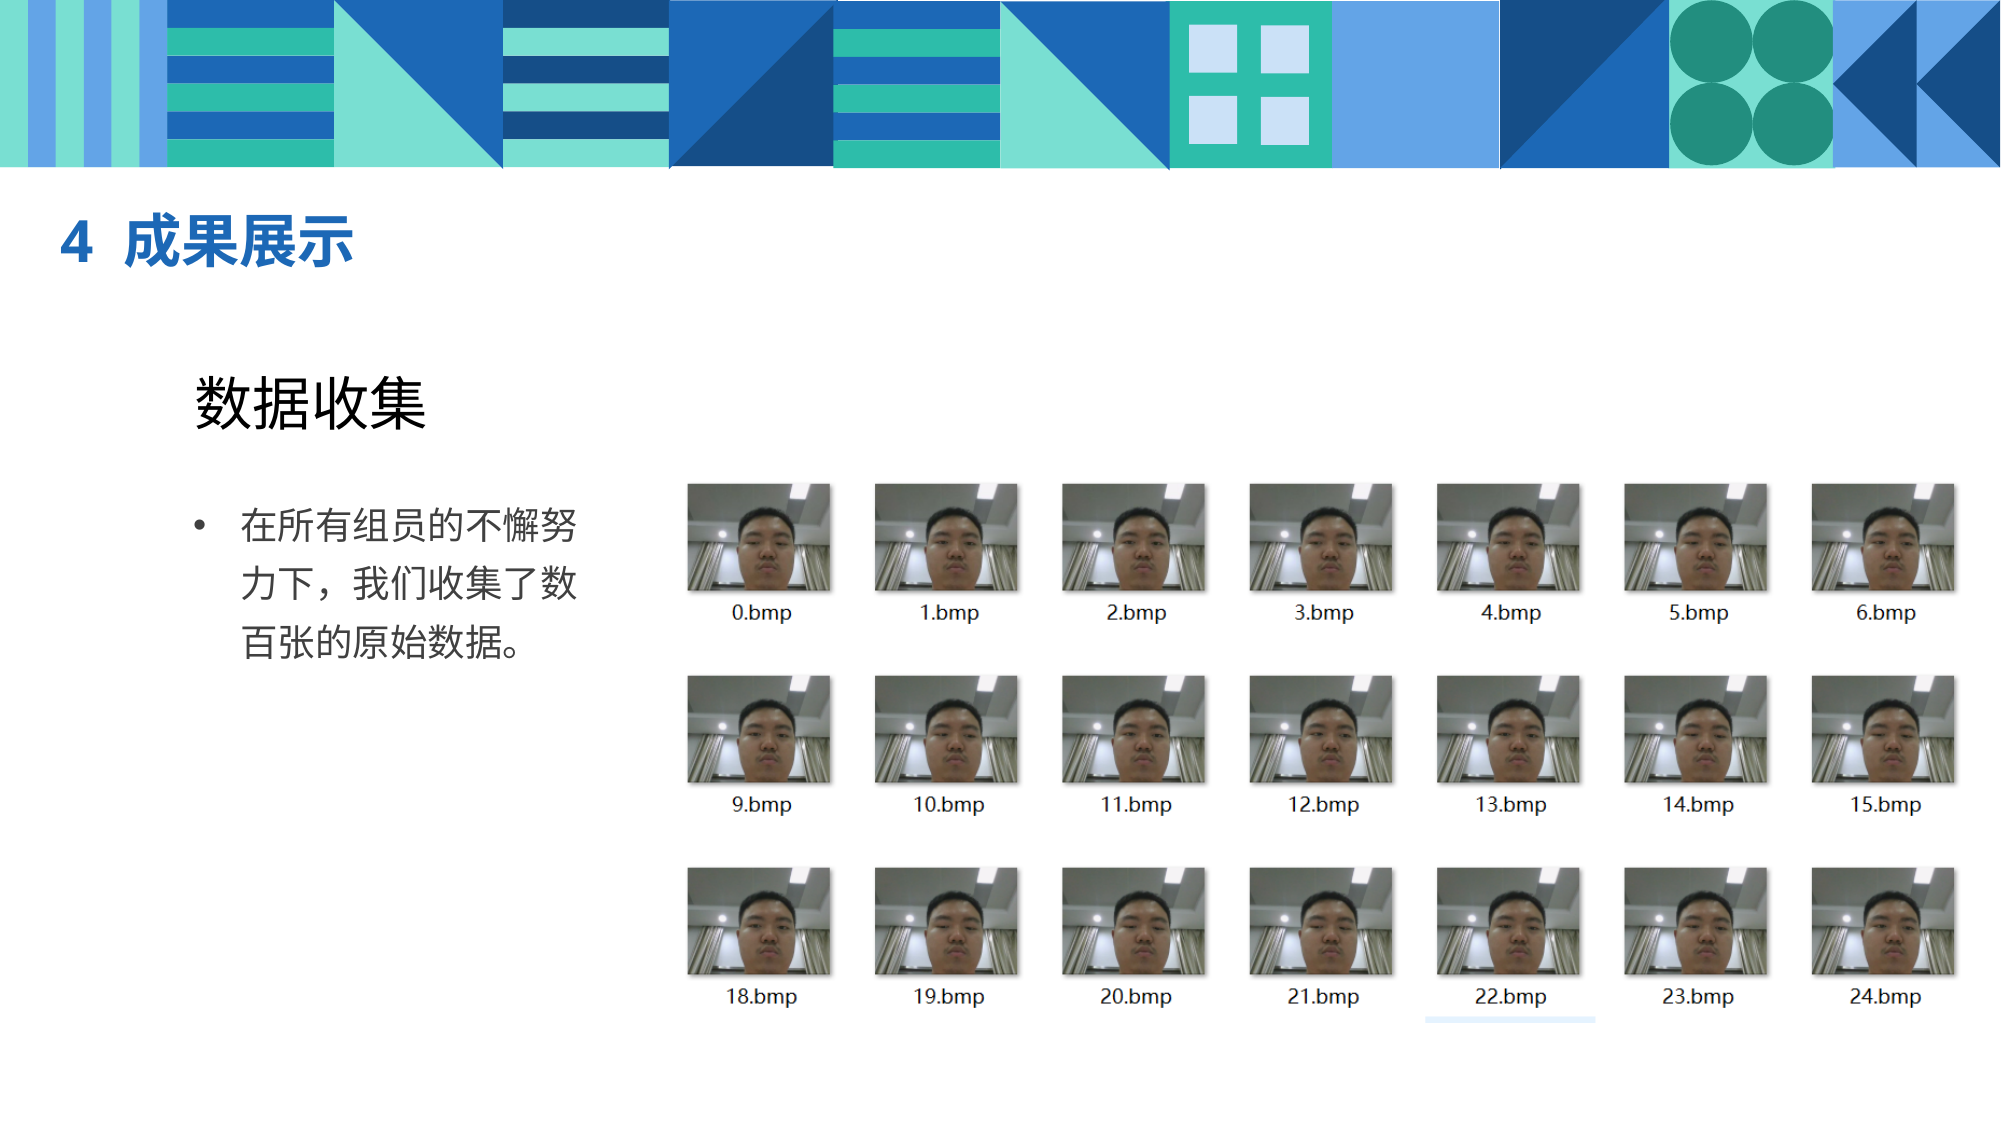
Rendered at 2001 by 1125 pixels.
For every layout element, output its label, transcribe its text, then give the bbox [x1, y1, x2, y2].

text_box 在所有组员的不懈努力下，我们收集了数百张的原始数据。 [178, 481, 616, 730]
text_box 数据收集 [179, 359, 443, 445]
picture [663, 459, 1981, 1023]
list 4 成果展示 [45, 196, 831, 291]
